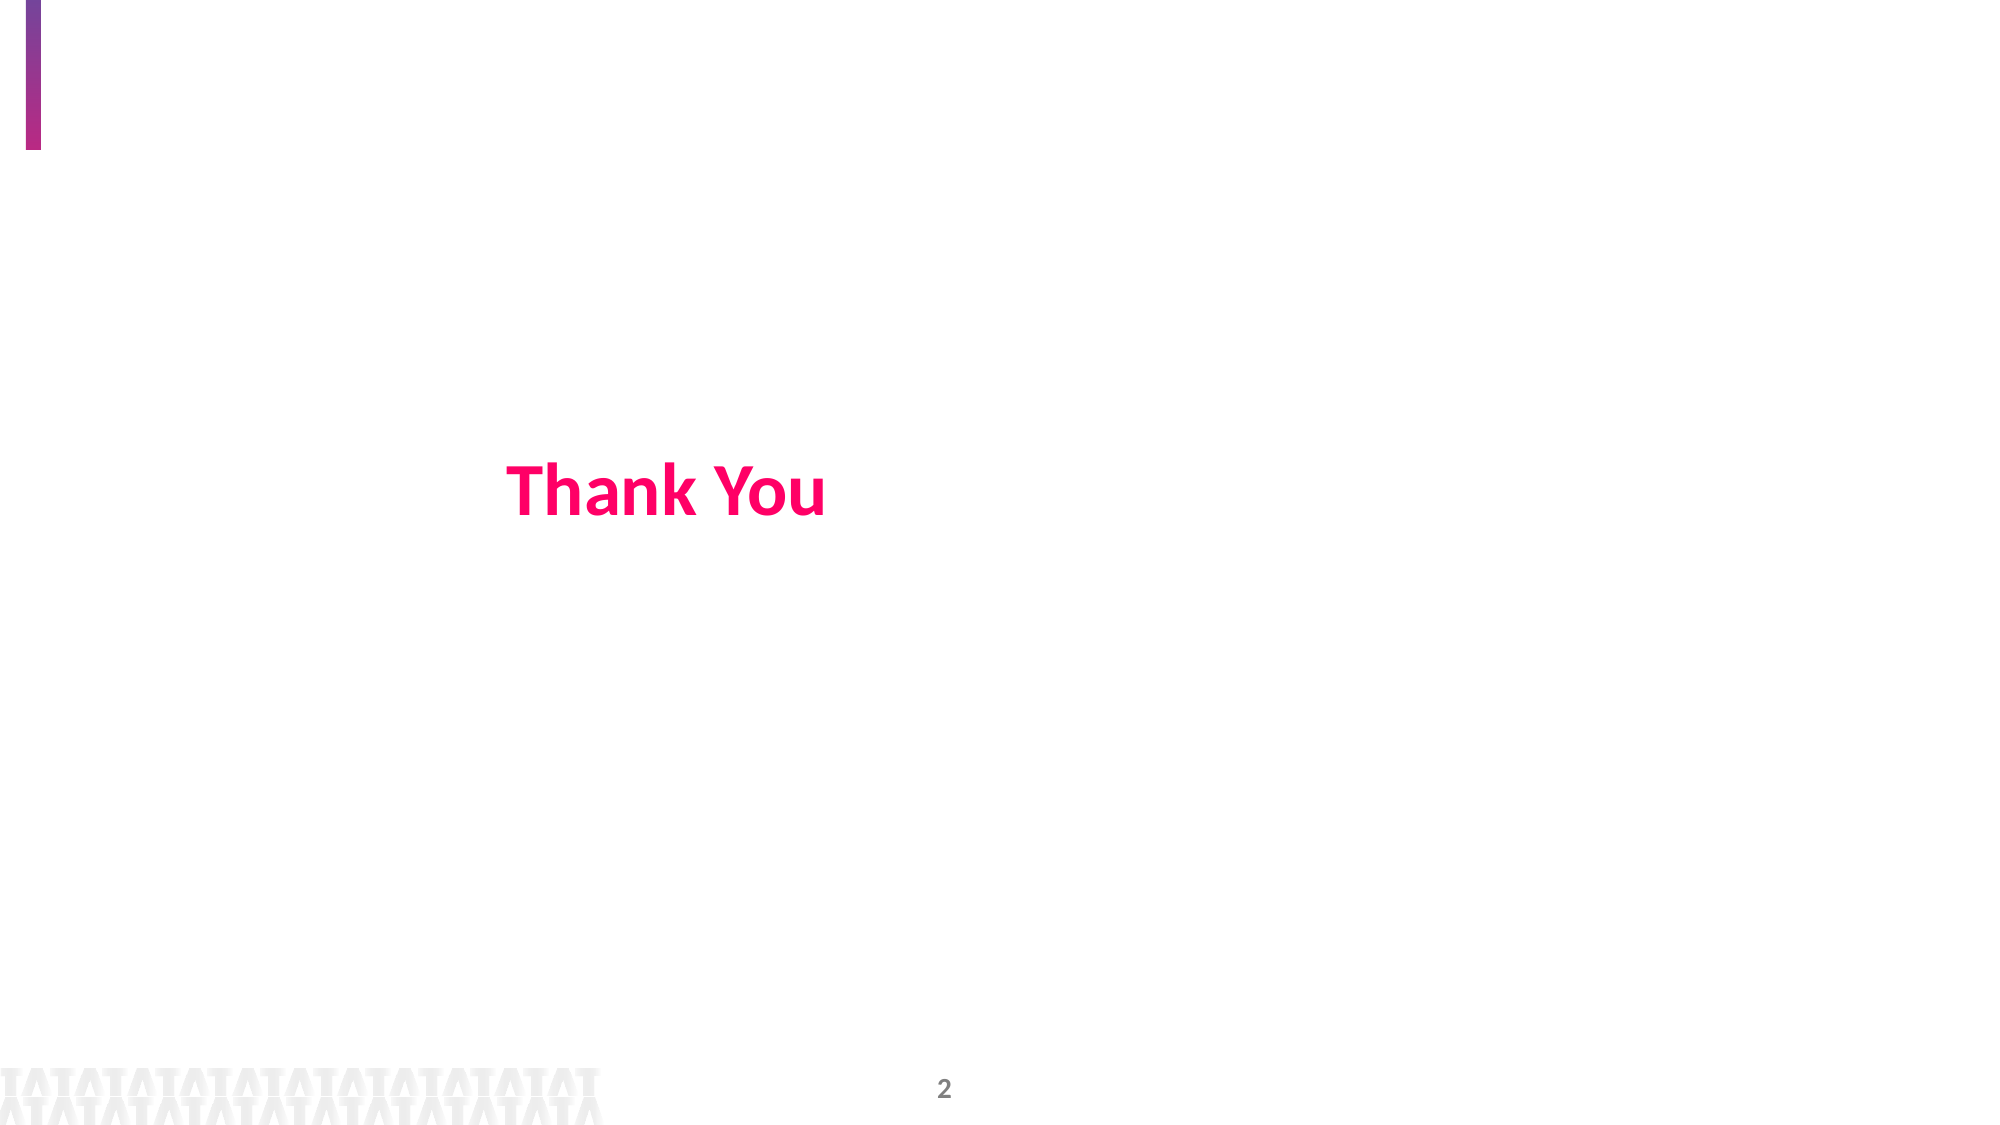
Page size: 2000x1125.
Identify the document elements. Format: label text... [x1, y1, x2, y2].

text_box Thank You [491, 432, 1213, 538]
